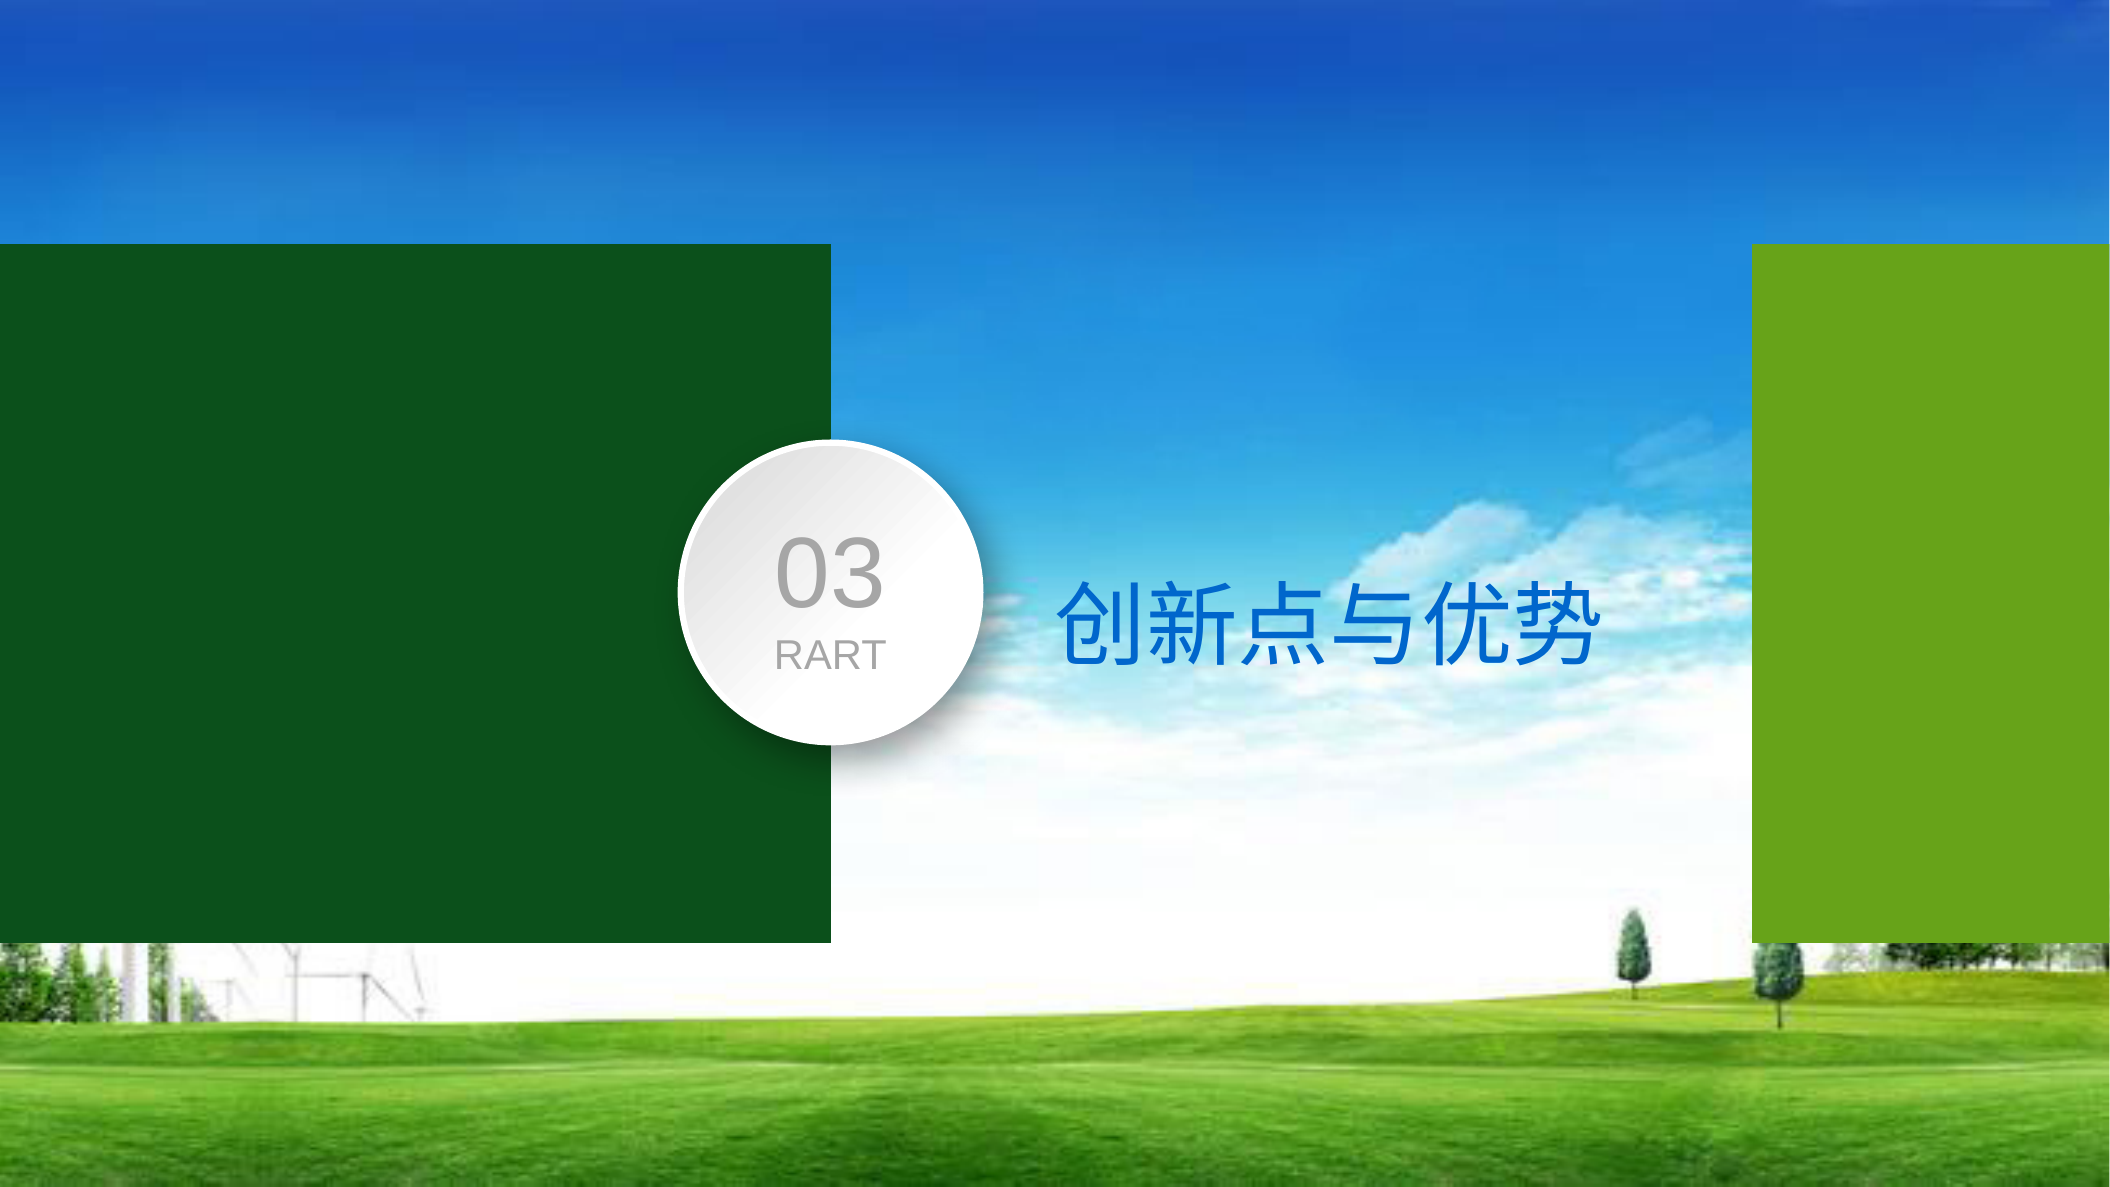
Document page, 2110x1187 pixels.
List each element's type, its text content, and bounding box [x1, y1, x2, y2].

text_box [1751, 243, 2110, 943]
text_box 创新点与优势 [1054, 567, 1666, 678]
text_box [679, 441, 982, 744]
text_box 03 RART [706, 507, 955, 678]
text_box [0, 243, 832, 943]
picture [0, 0, 2110, 1187]
